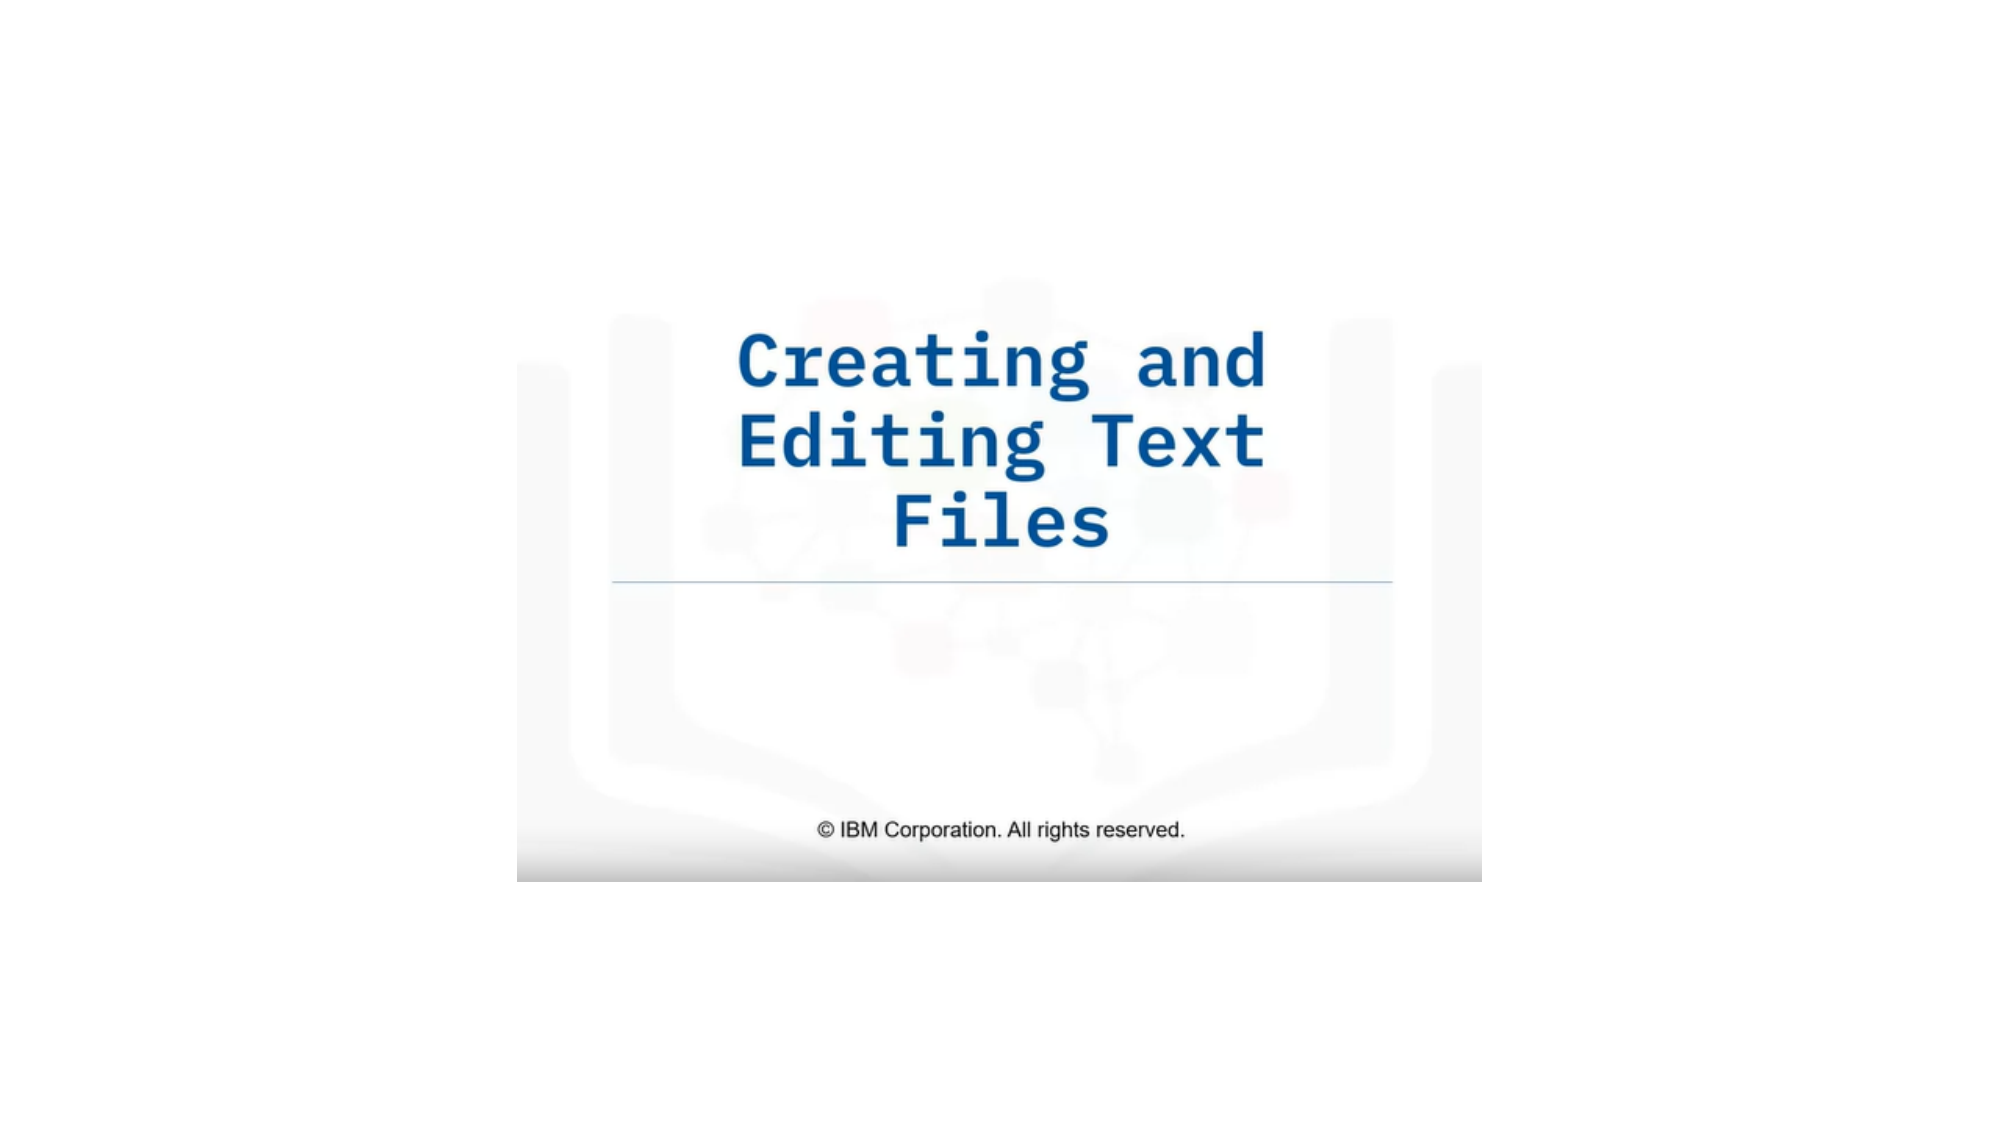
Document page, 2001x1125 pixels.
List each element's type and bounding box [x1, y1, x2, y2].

picture [517, 242, 1483, 882]
